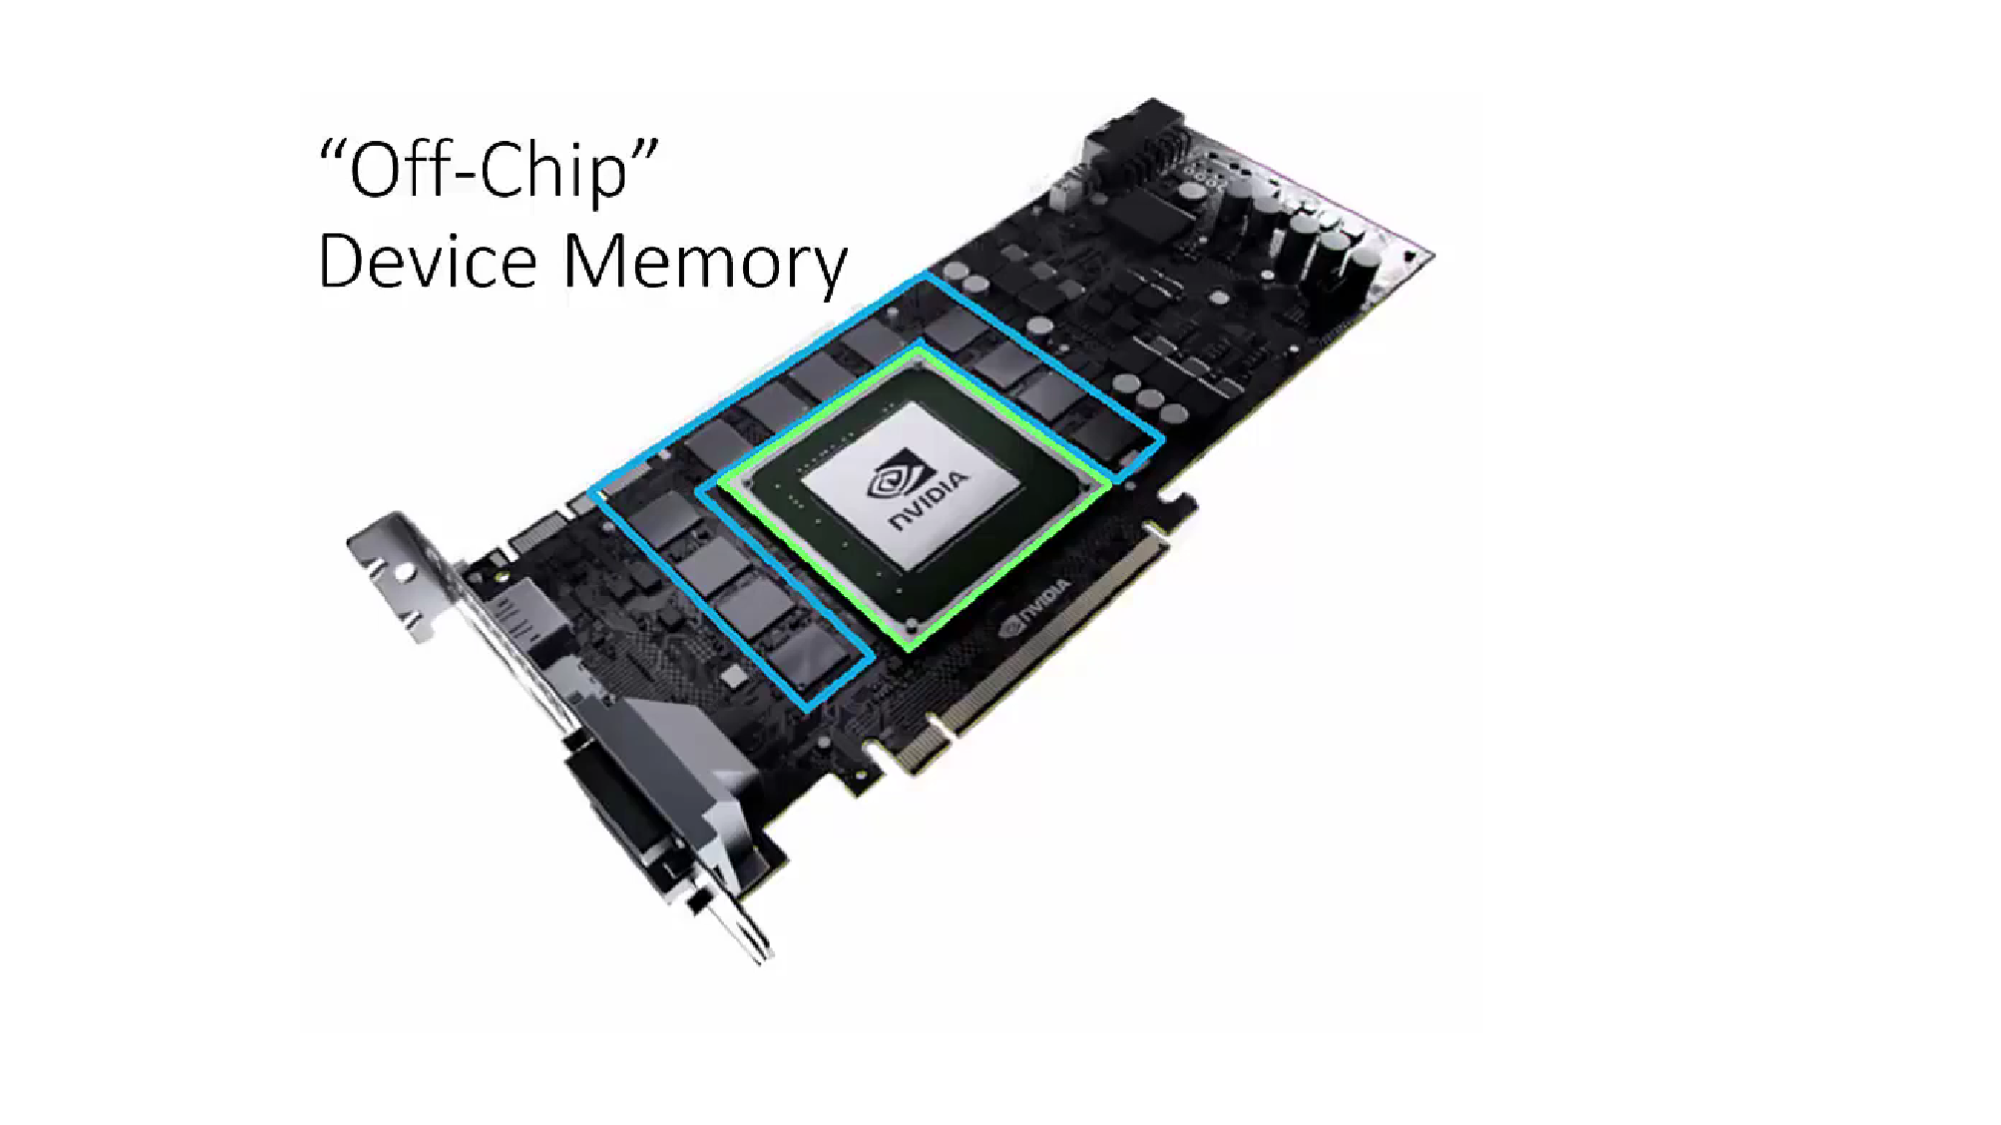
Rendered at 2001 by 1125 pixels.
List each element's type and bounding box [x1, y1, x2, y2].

picture [299, 92, 1483, 1033]
